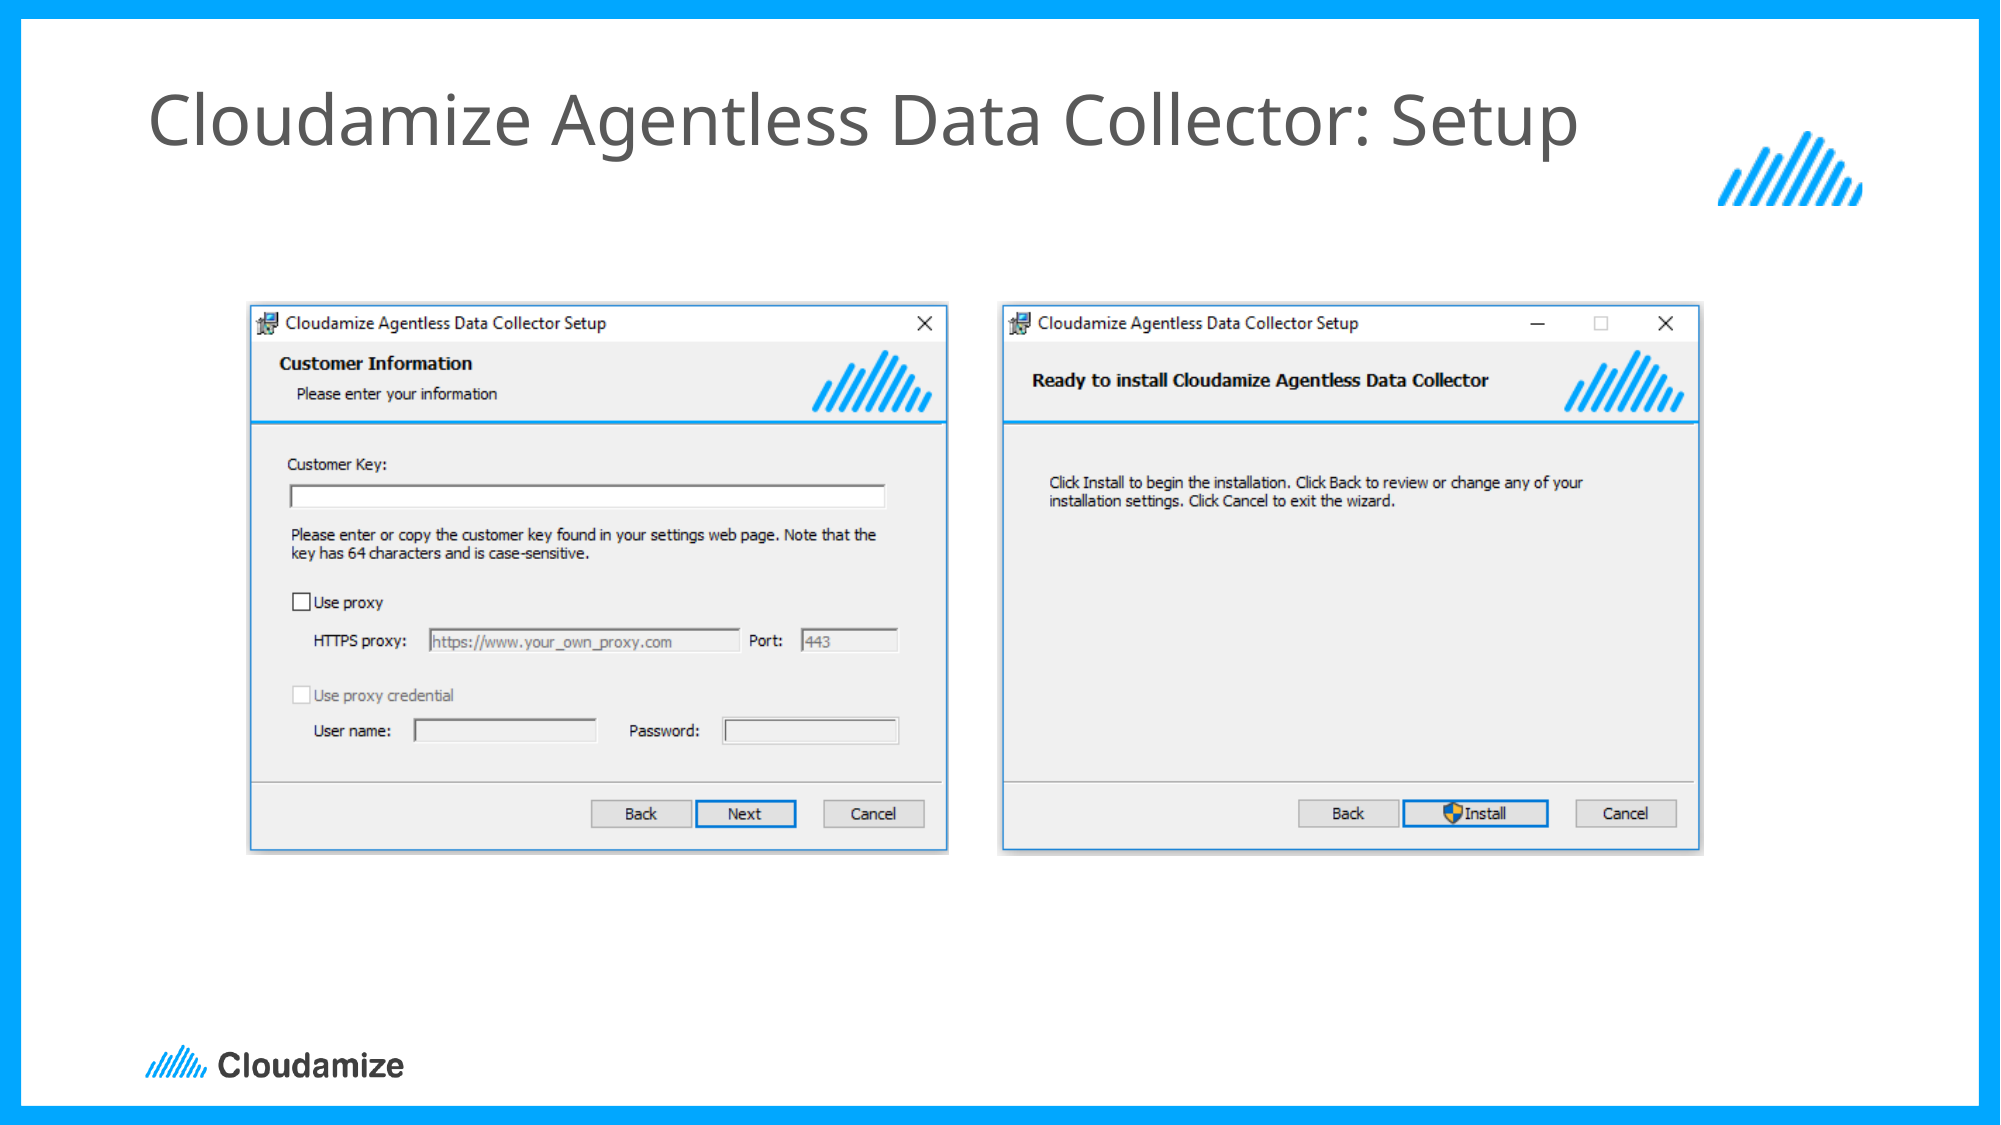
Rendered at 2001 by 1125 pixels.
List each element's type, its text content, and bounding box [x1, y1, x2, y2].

picture [997, 301, 1704, 856]
picture [246, 301, 949, 855]
title Cloudamize Agentless Data Collector: Setup [132, 77, 1685, 169]
